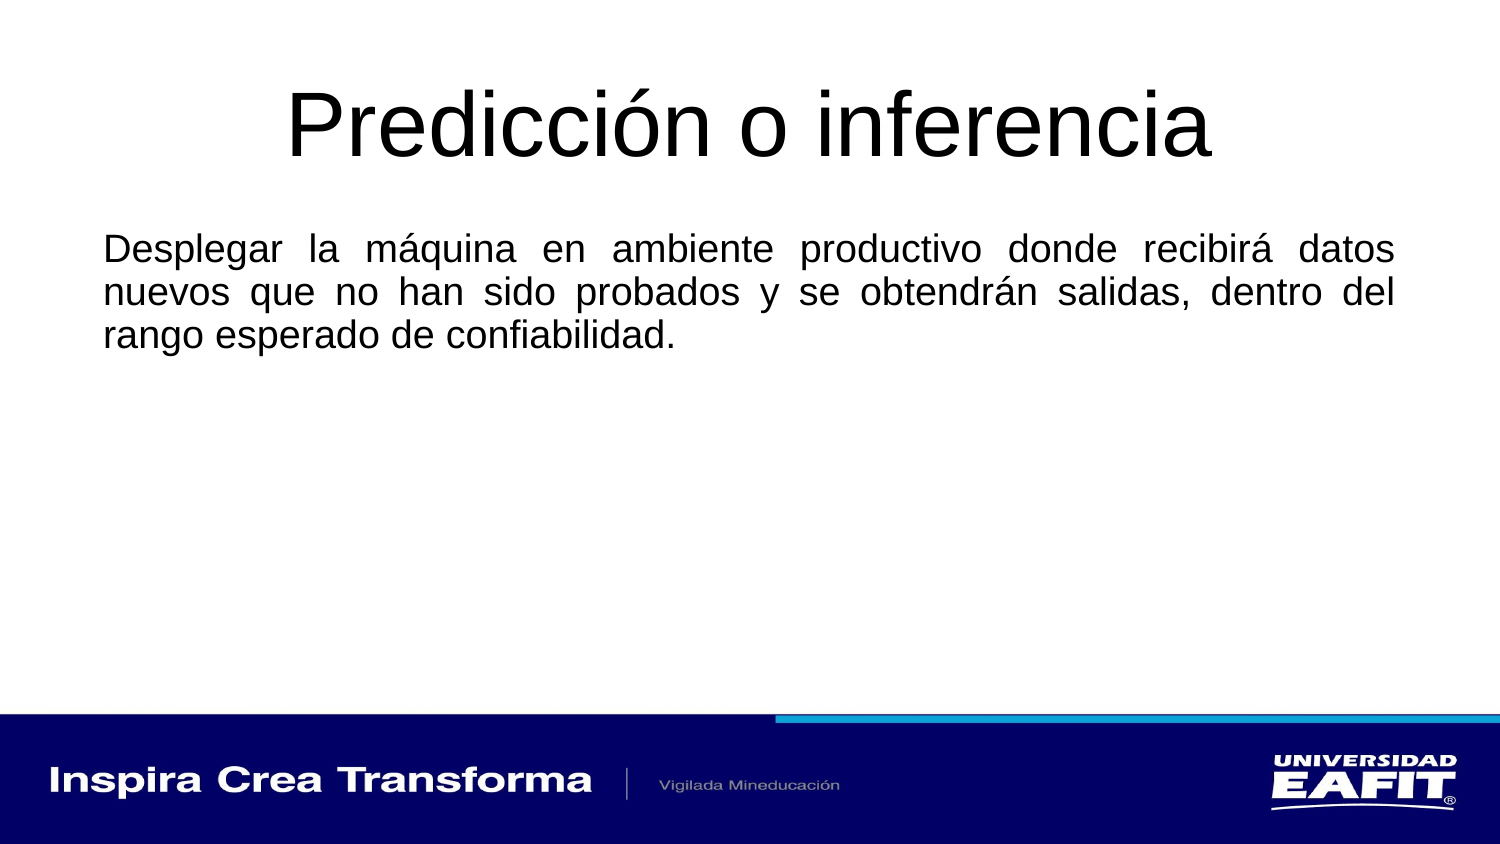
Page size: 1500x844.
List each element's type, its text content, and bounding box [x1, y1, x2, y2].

picture [0, 0, 1500, 844]
list Desplegar la máquina en ambiente productivo donde recibirá datos nuevos que no han sido probados y se obtendrán salidas, dentro del rango esperado de confiabilidad. [103, 228, 1397, 410]
title Predicción o inferencia [103, 44, 1397, 208]
